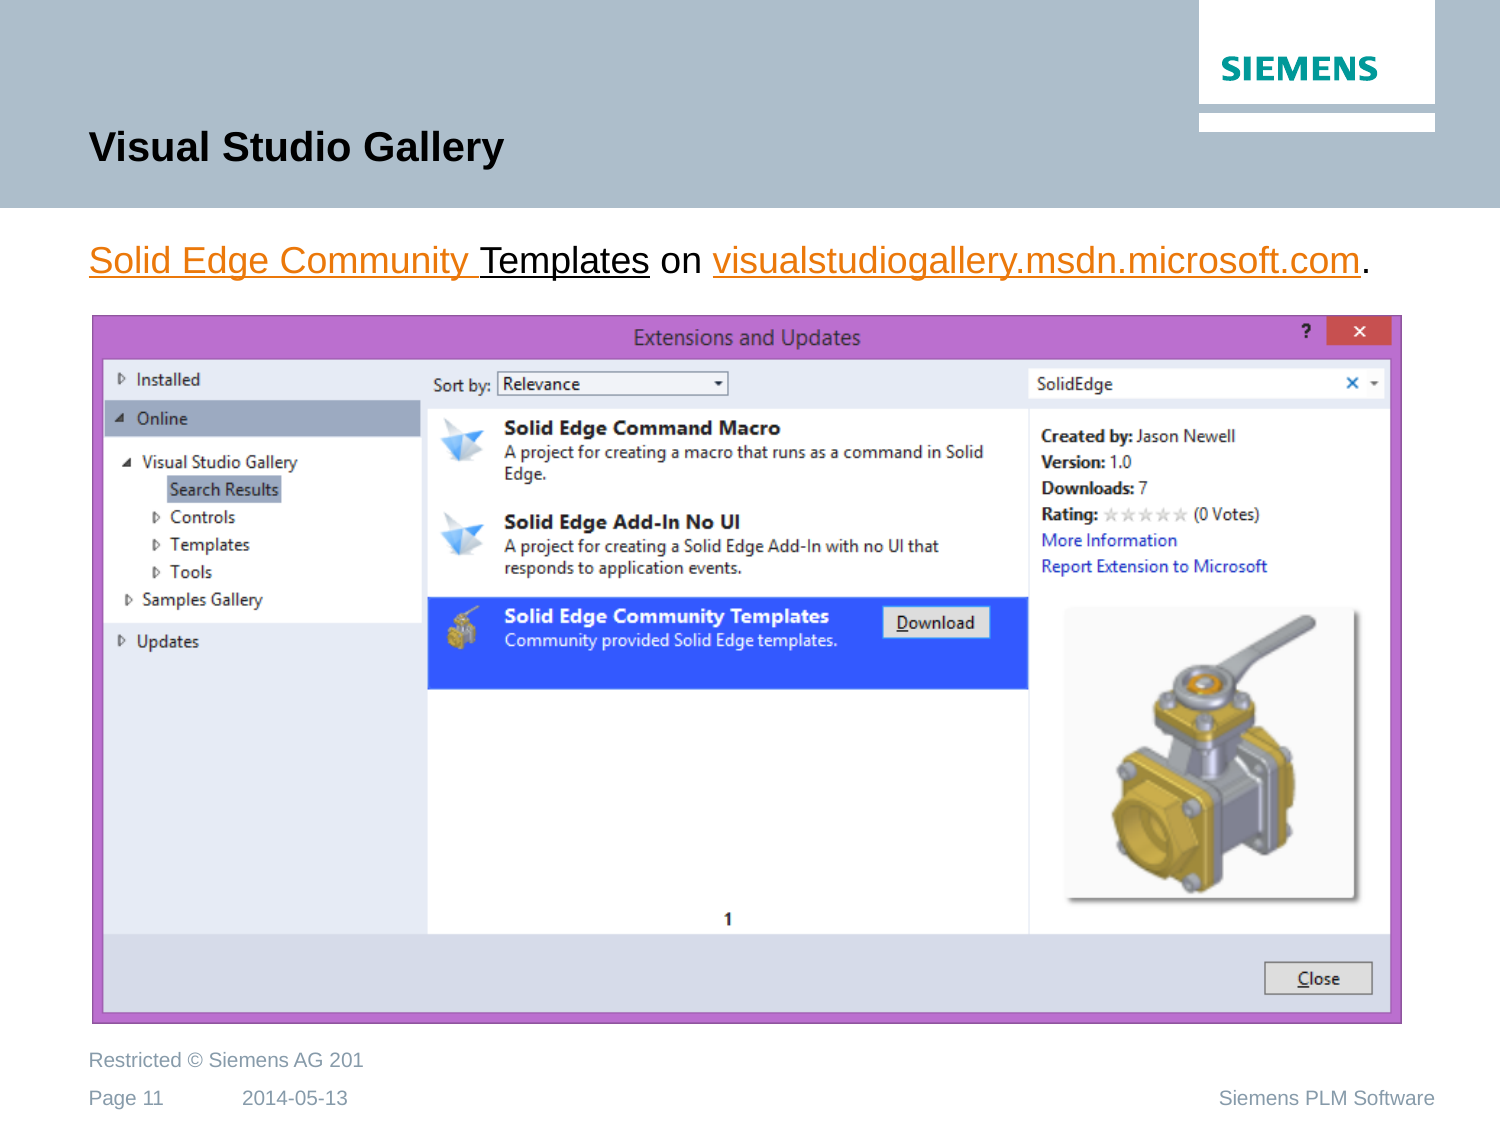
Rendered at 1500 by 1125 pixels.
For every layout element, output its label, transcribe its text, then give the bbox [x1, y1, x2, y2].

title Visual Studio Gallery [0, 0, 1500, 209]
text_box Solid Edge Community Templates on visualstudiogallery.msdn.microsoft.com. [88, 231, 1436, 1011]
picture [92, 315, 1402, 1024]
